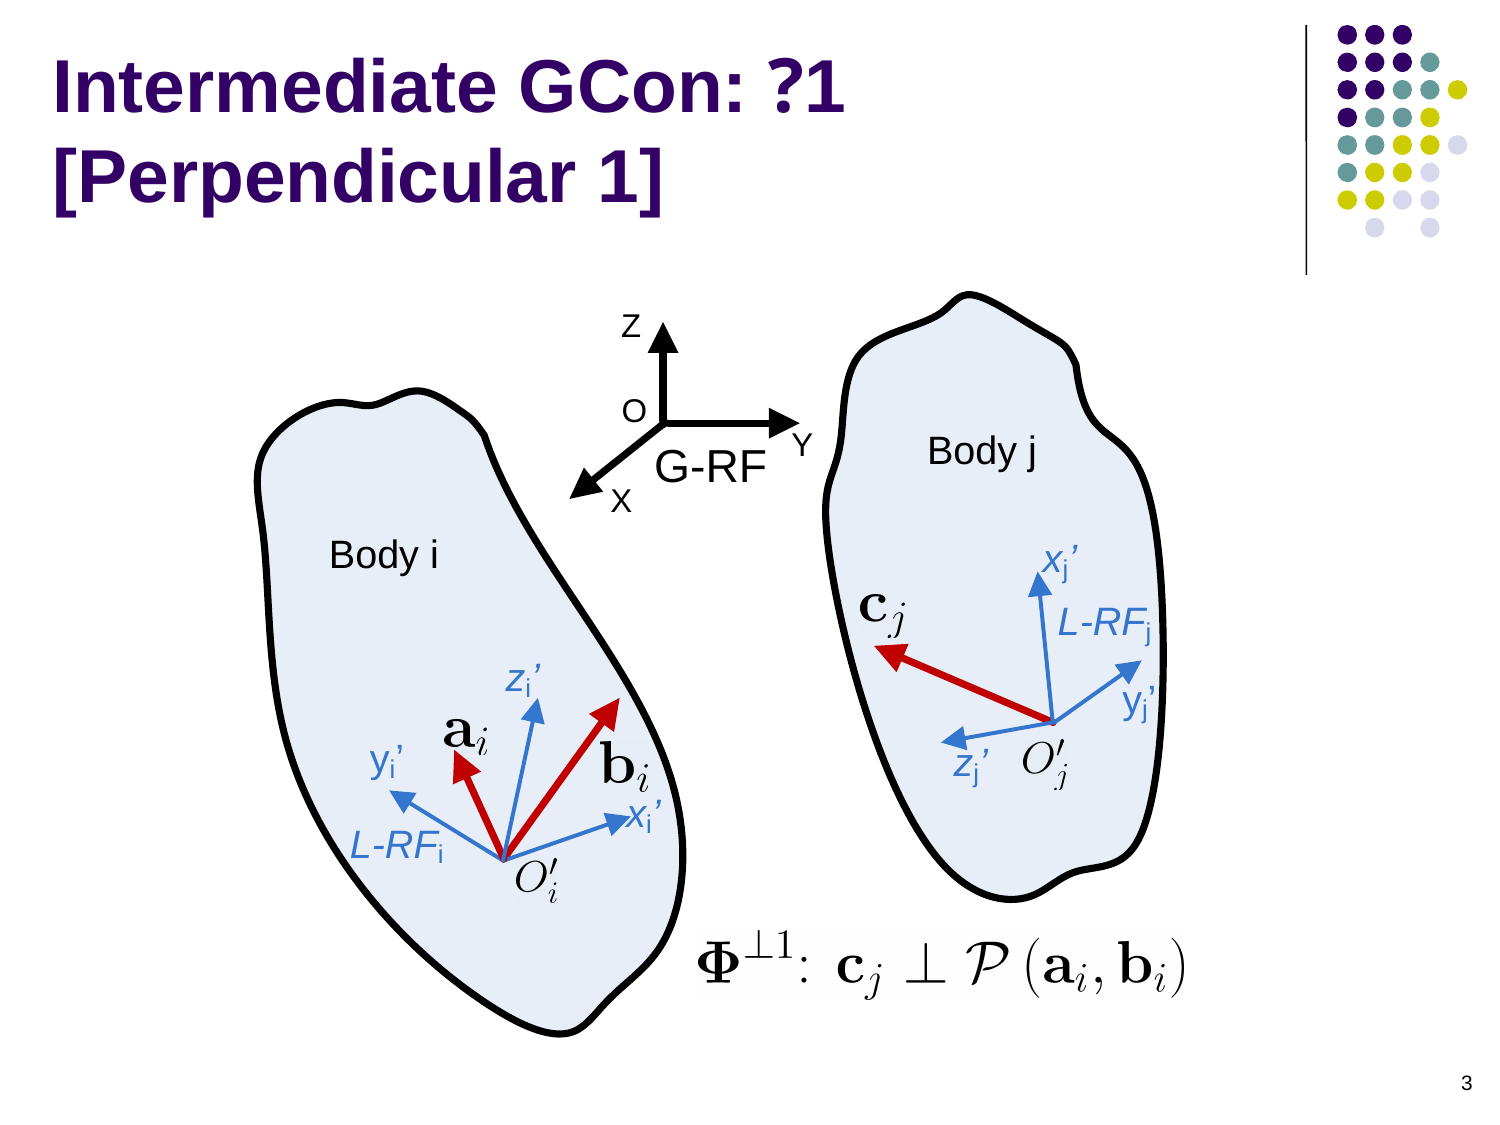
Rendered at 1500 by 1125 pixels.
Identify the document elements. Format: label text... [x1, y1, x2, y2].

slide_number 3 [1362, 1062, 1488, 1113]
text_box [249, 287, 1190, 1042]
title Intermediate GCon: ?1 [Perpendicular 1] [37, 12, 1313, 226]
